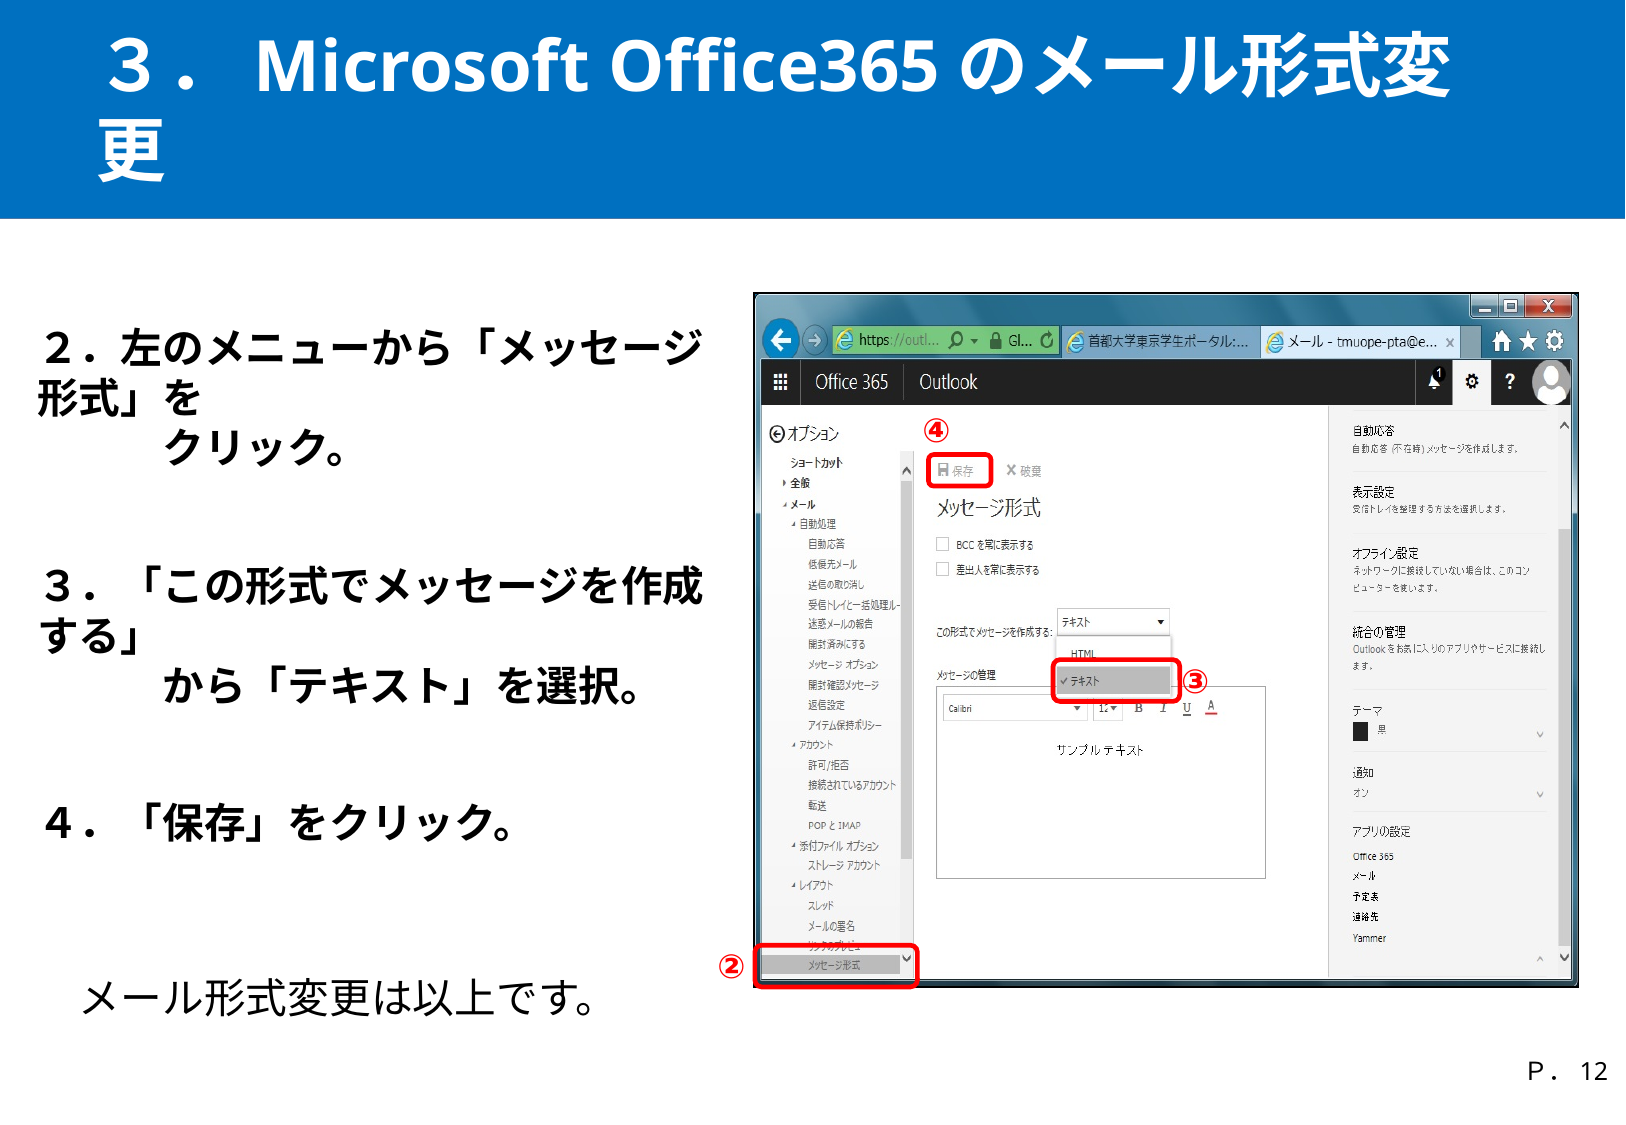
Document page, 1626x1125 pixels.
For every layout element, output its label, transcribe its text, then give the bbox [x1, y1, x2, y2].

picture [754, 293, 1578, 987]
title ３．Microsoft Office365のメール形式変更 [80, 0, 1514, 199]
slide_number Ｐ．11 [1186, 1042, 1624, 1103]
text_box ２．左のメニューから「メッセージ形式」を クリック。 ３．「この形式でメッセージを作成する」 から「テキスト」を選択。 ４．「保存」をクリック。 メール形式変更は以上です。 [22, 314, 755, 1047]
text_box ② [702, 938, 755, 993]
